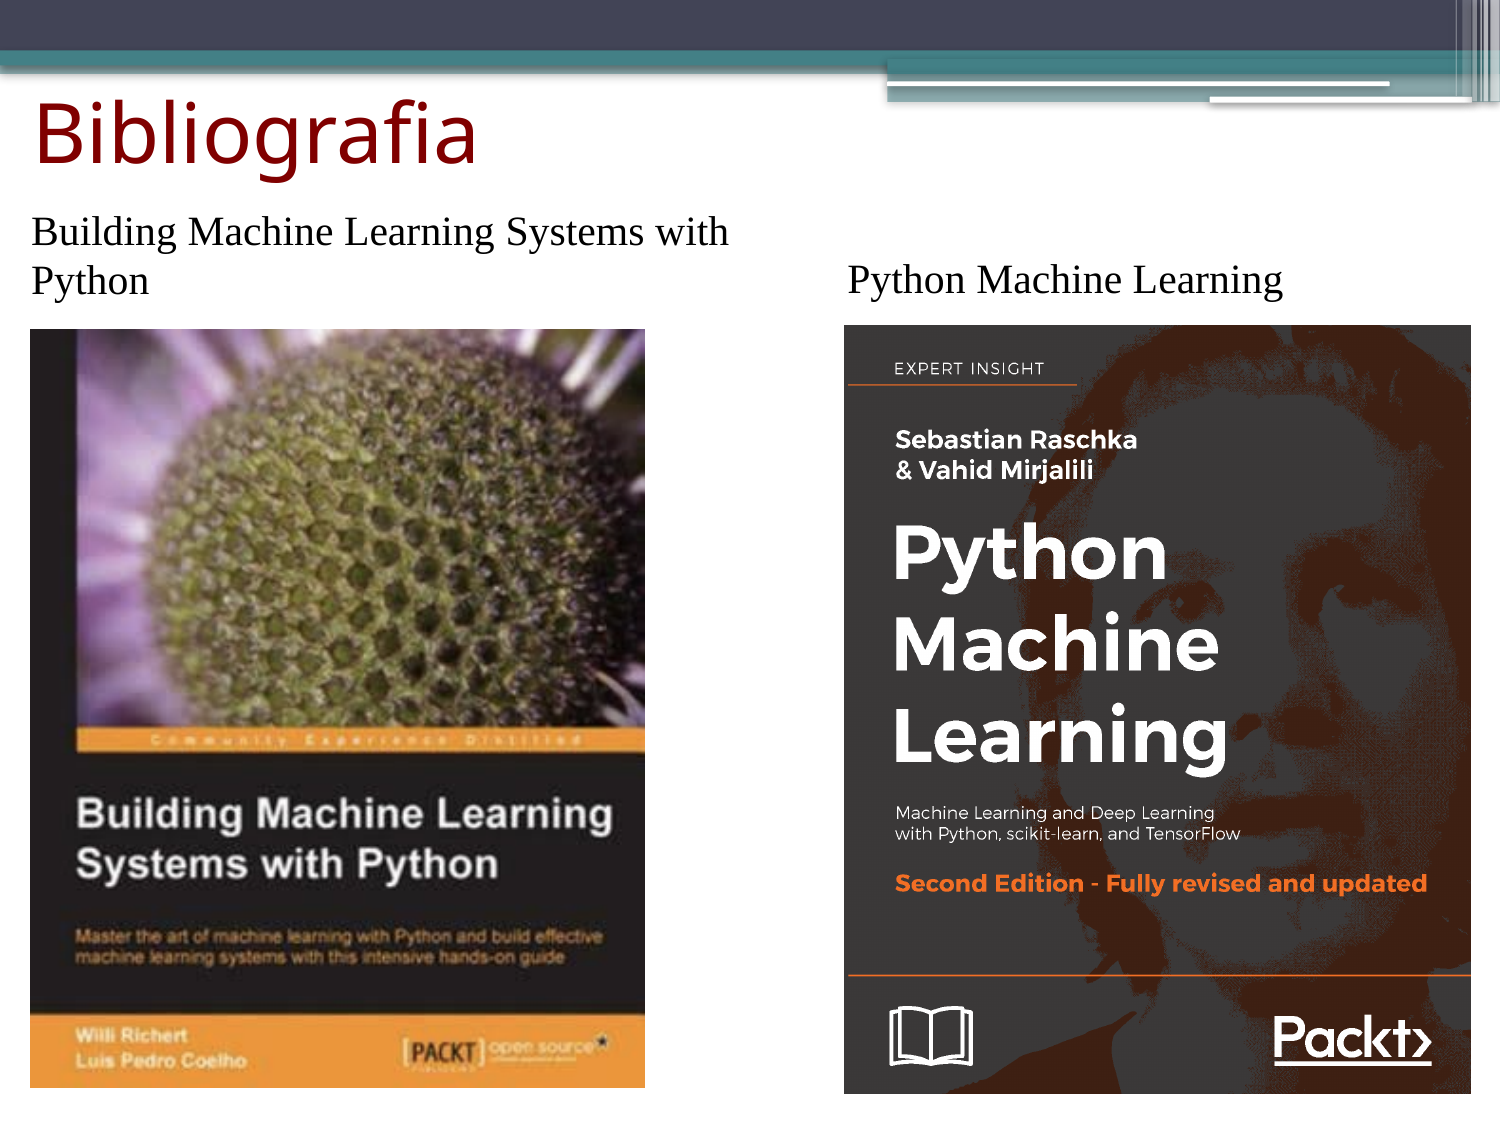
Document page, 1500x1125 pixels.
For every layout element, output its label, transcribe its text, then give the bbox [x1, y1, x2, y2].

picture [30, 329, 645, 1088]
title Bibliografia [17, 42, 1368, 219]
text_box Building Machine Learning Systems with Python [16, 195, 767, 311]
picture [843, 325, 1471, 1095]
text_box Python Machine Learning [832, 244, 1299, 310]
